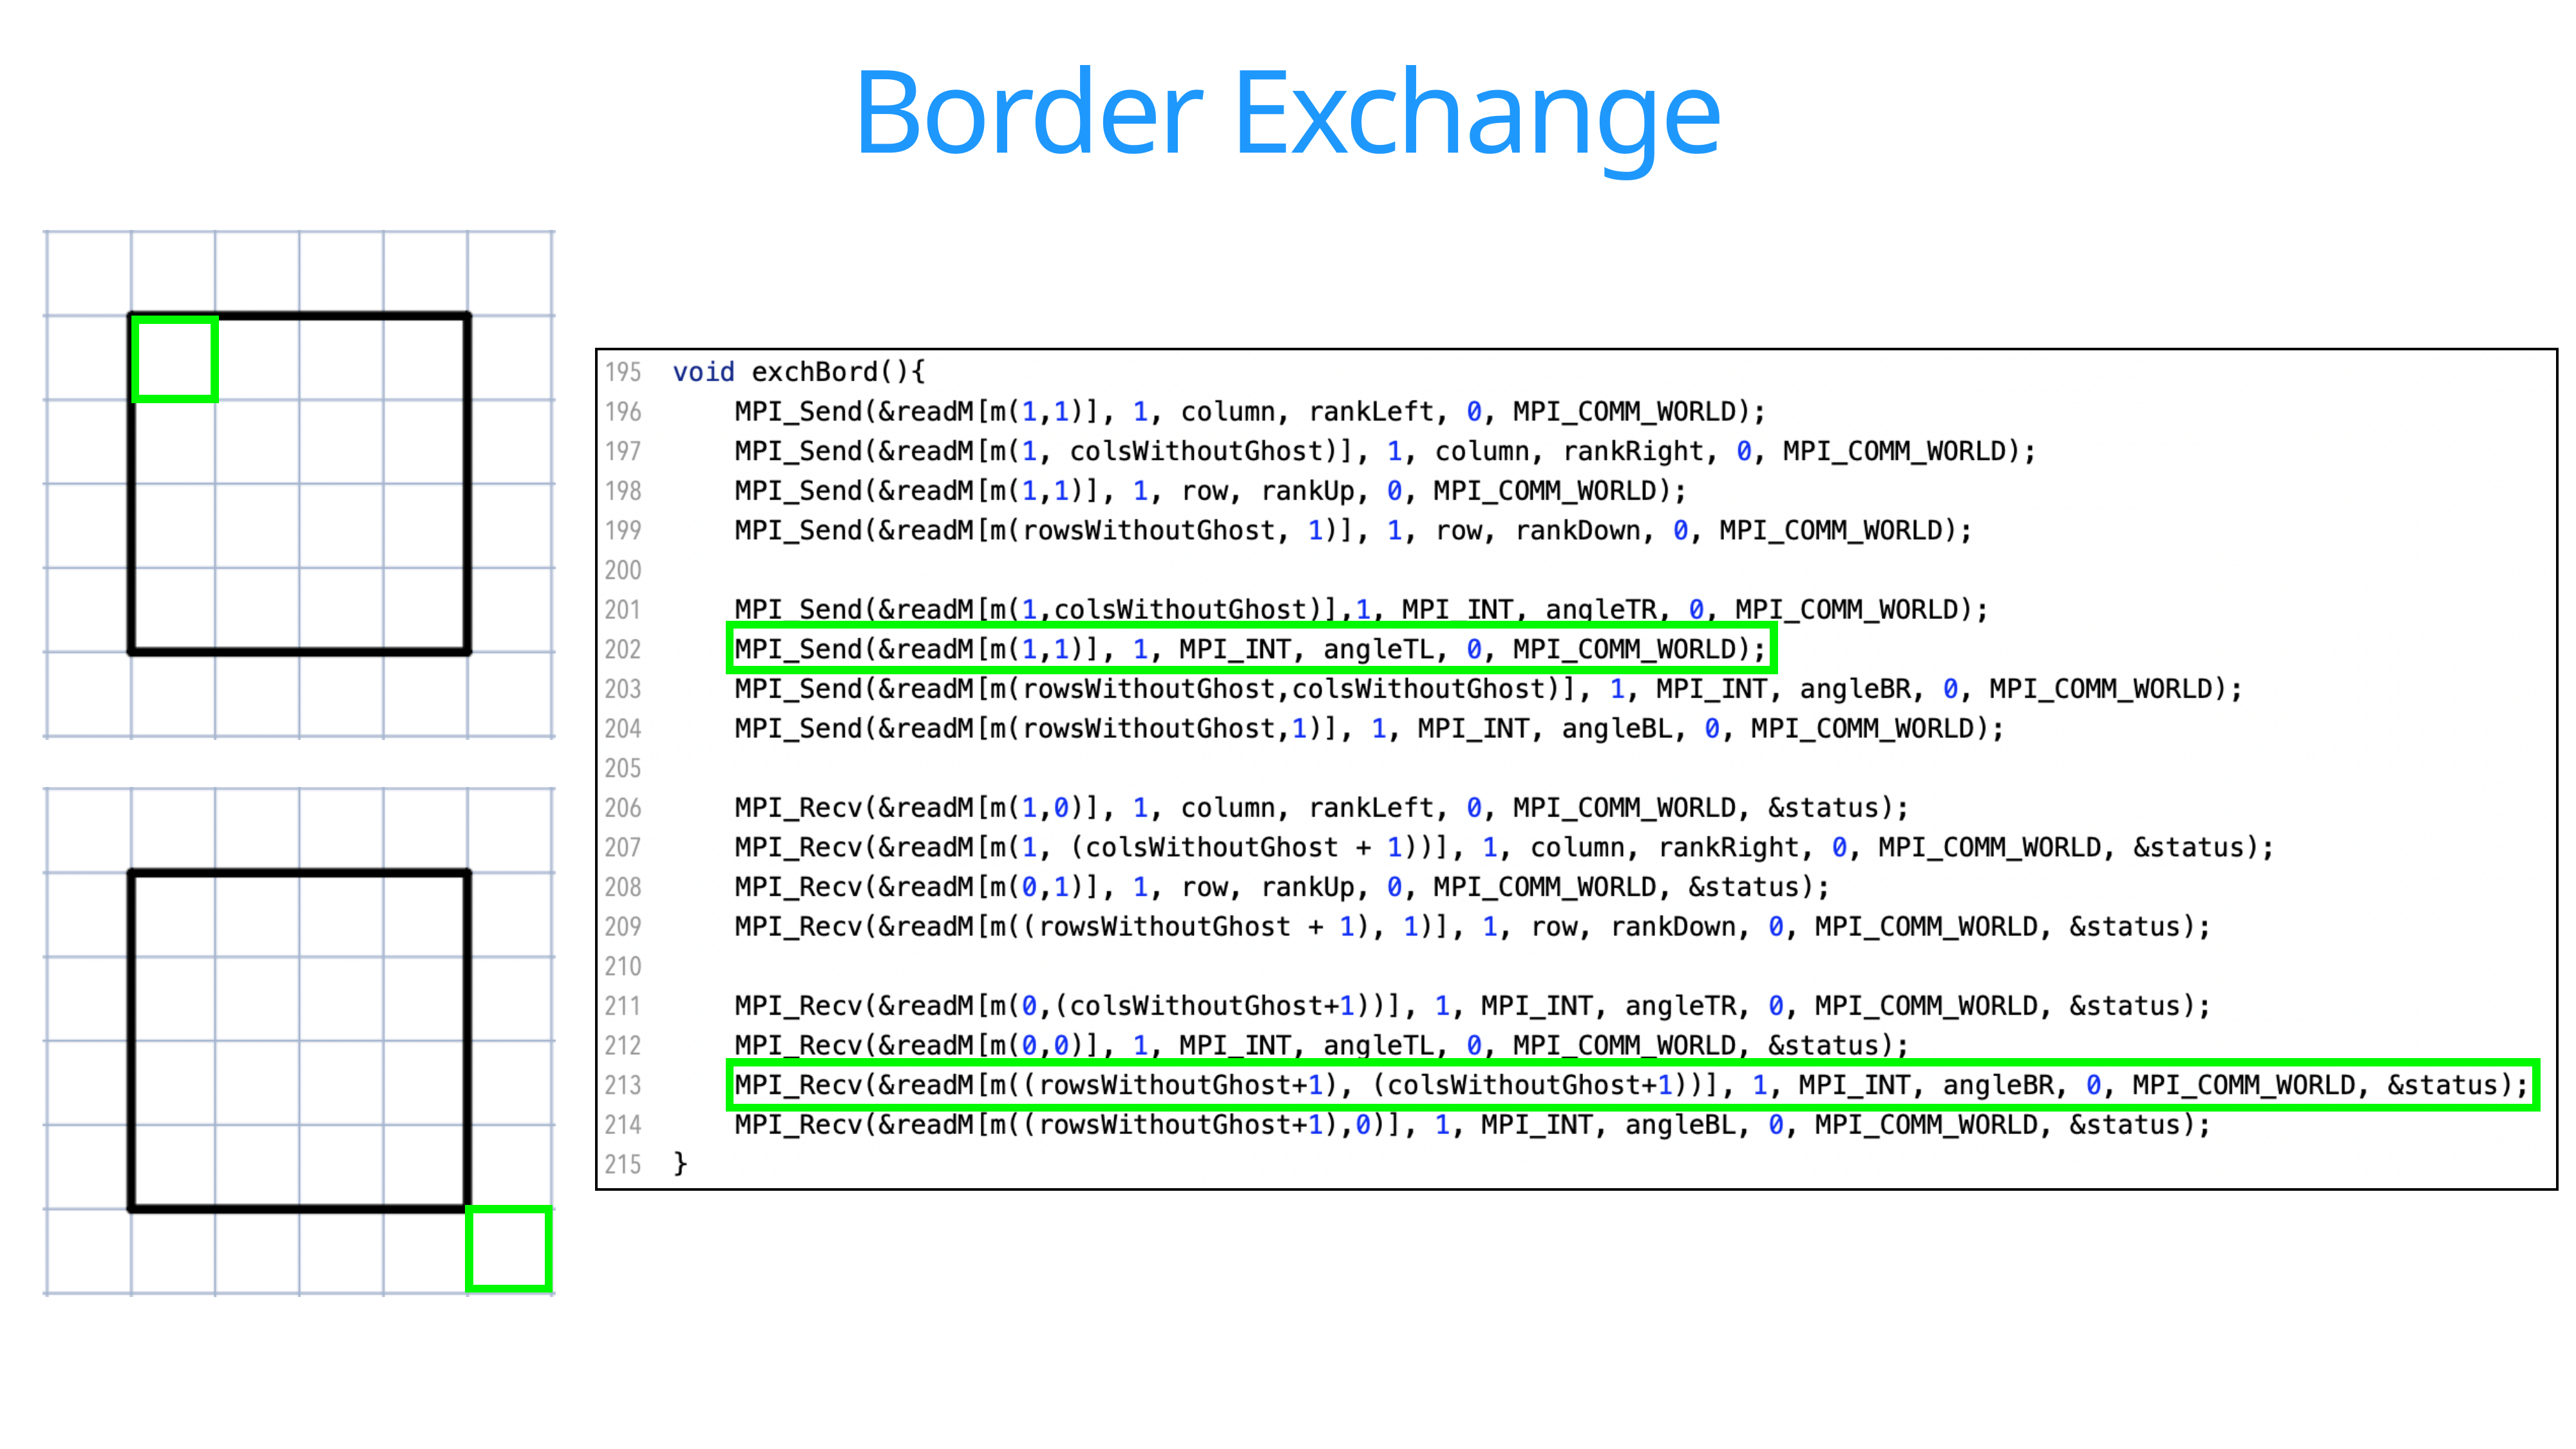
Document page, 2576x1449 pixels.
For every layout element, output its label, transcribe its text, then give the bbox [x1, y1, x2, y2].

picture [597, 350, 2557, 1189]
picture [42, 786, 556, 1297]
picture [42, 230, 556, 741]
text_box Border Exchange [134, 19, 2442, 184]
